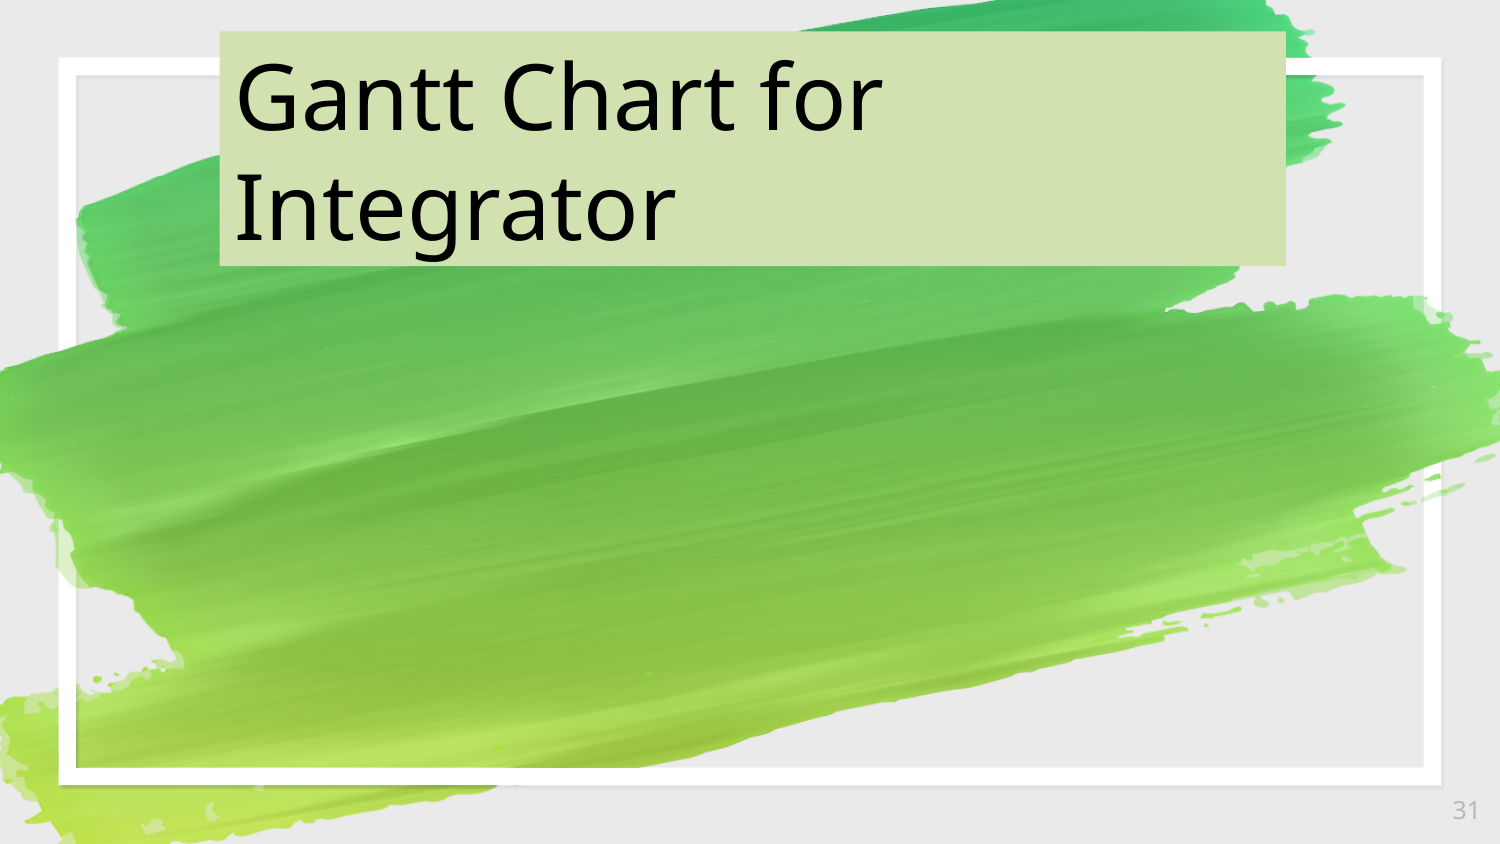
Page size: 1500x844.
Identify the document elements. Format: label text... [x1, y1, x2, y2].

text_box Gantt Chart for Integrator [219, 31, 1286, 267]
picture [0, 0, 1500, 844]
slide_number 31 [1391, 779, 1482, 844]
